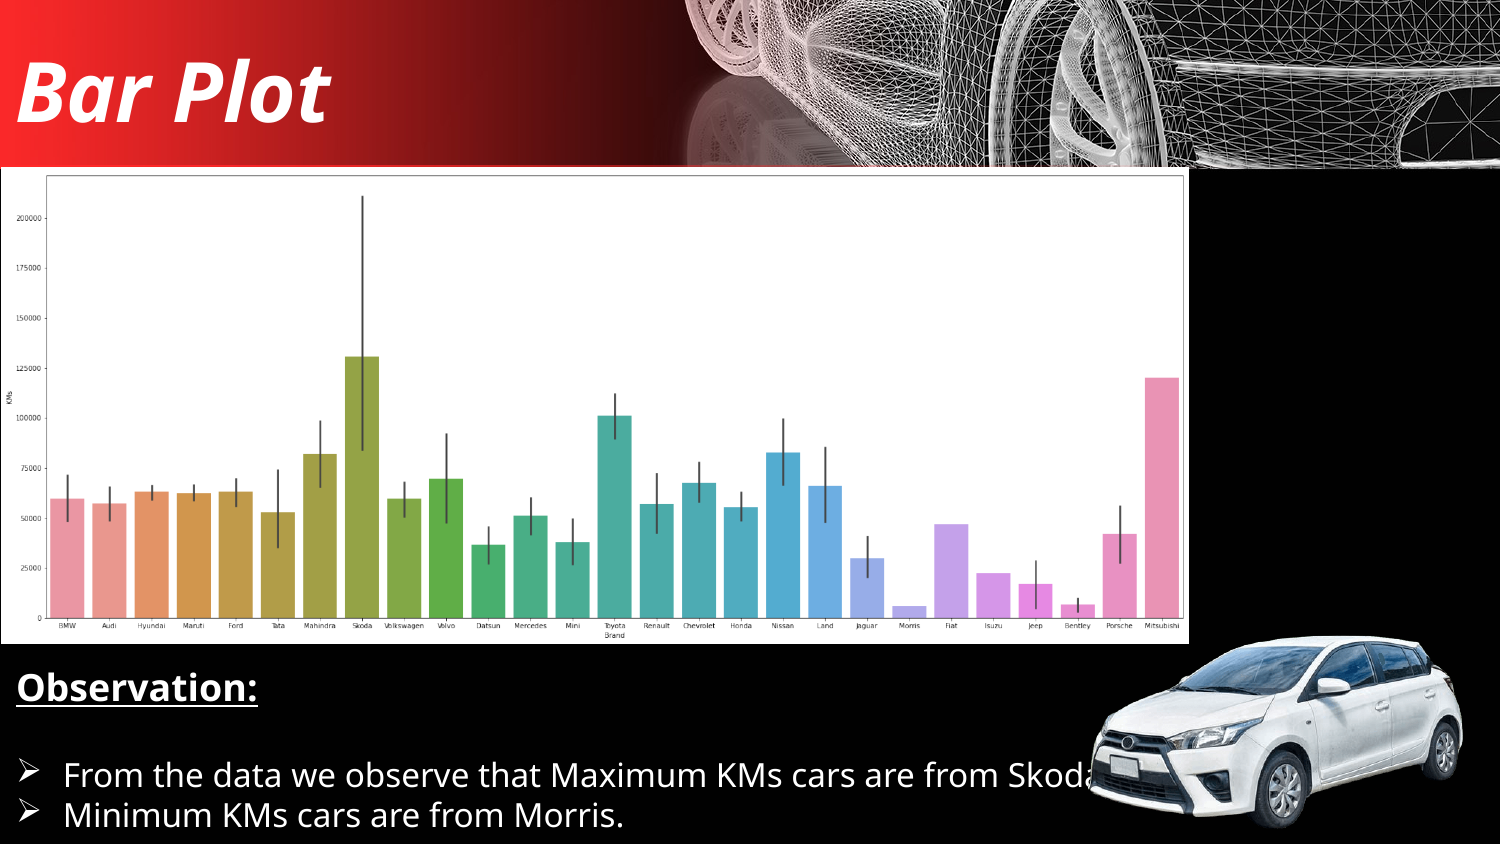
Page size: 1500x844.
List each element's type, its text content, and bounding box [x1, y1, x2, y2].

title Bar Plot [0, 26, 1348, 152]
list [0, 166, 1189, 644]
picture [0, 0, 1500, 844]
text_box Observation: From the data we observe that Maximum KMs cars are from Skoda. Minimum KMs cars are from Morris. [1, 656, 985, 844]
